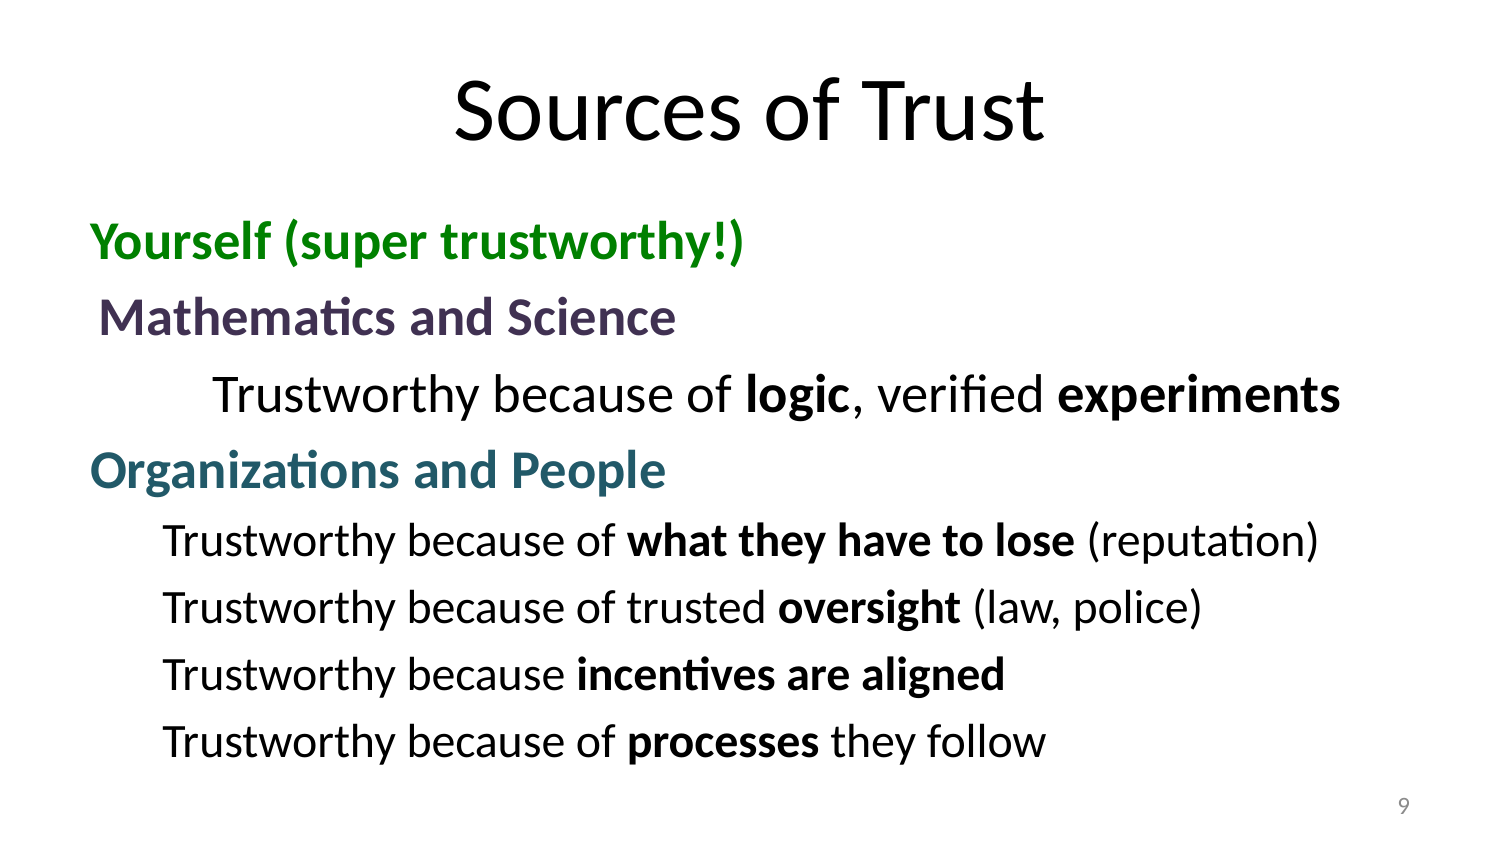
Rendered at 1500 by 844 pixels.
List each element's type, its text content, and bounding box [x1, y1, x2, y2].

title Sources of Trust [75, 33, 1425, 175]
slide_number 8 [1074, 782, 1425, 827]
list Yourself (super trustworthy!) Mathematics and Science Trustworthy because of logic, verified experiments Organizations and People Trustworthy because of what they have to lose (reputation) Trustworthy because of trusted oversight (law, police) Trustworthy because incentives are aligned Trustworthy because of processes they follow [75, 196, 1425, 783]
